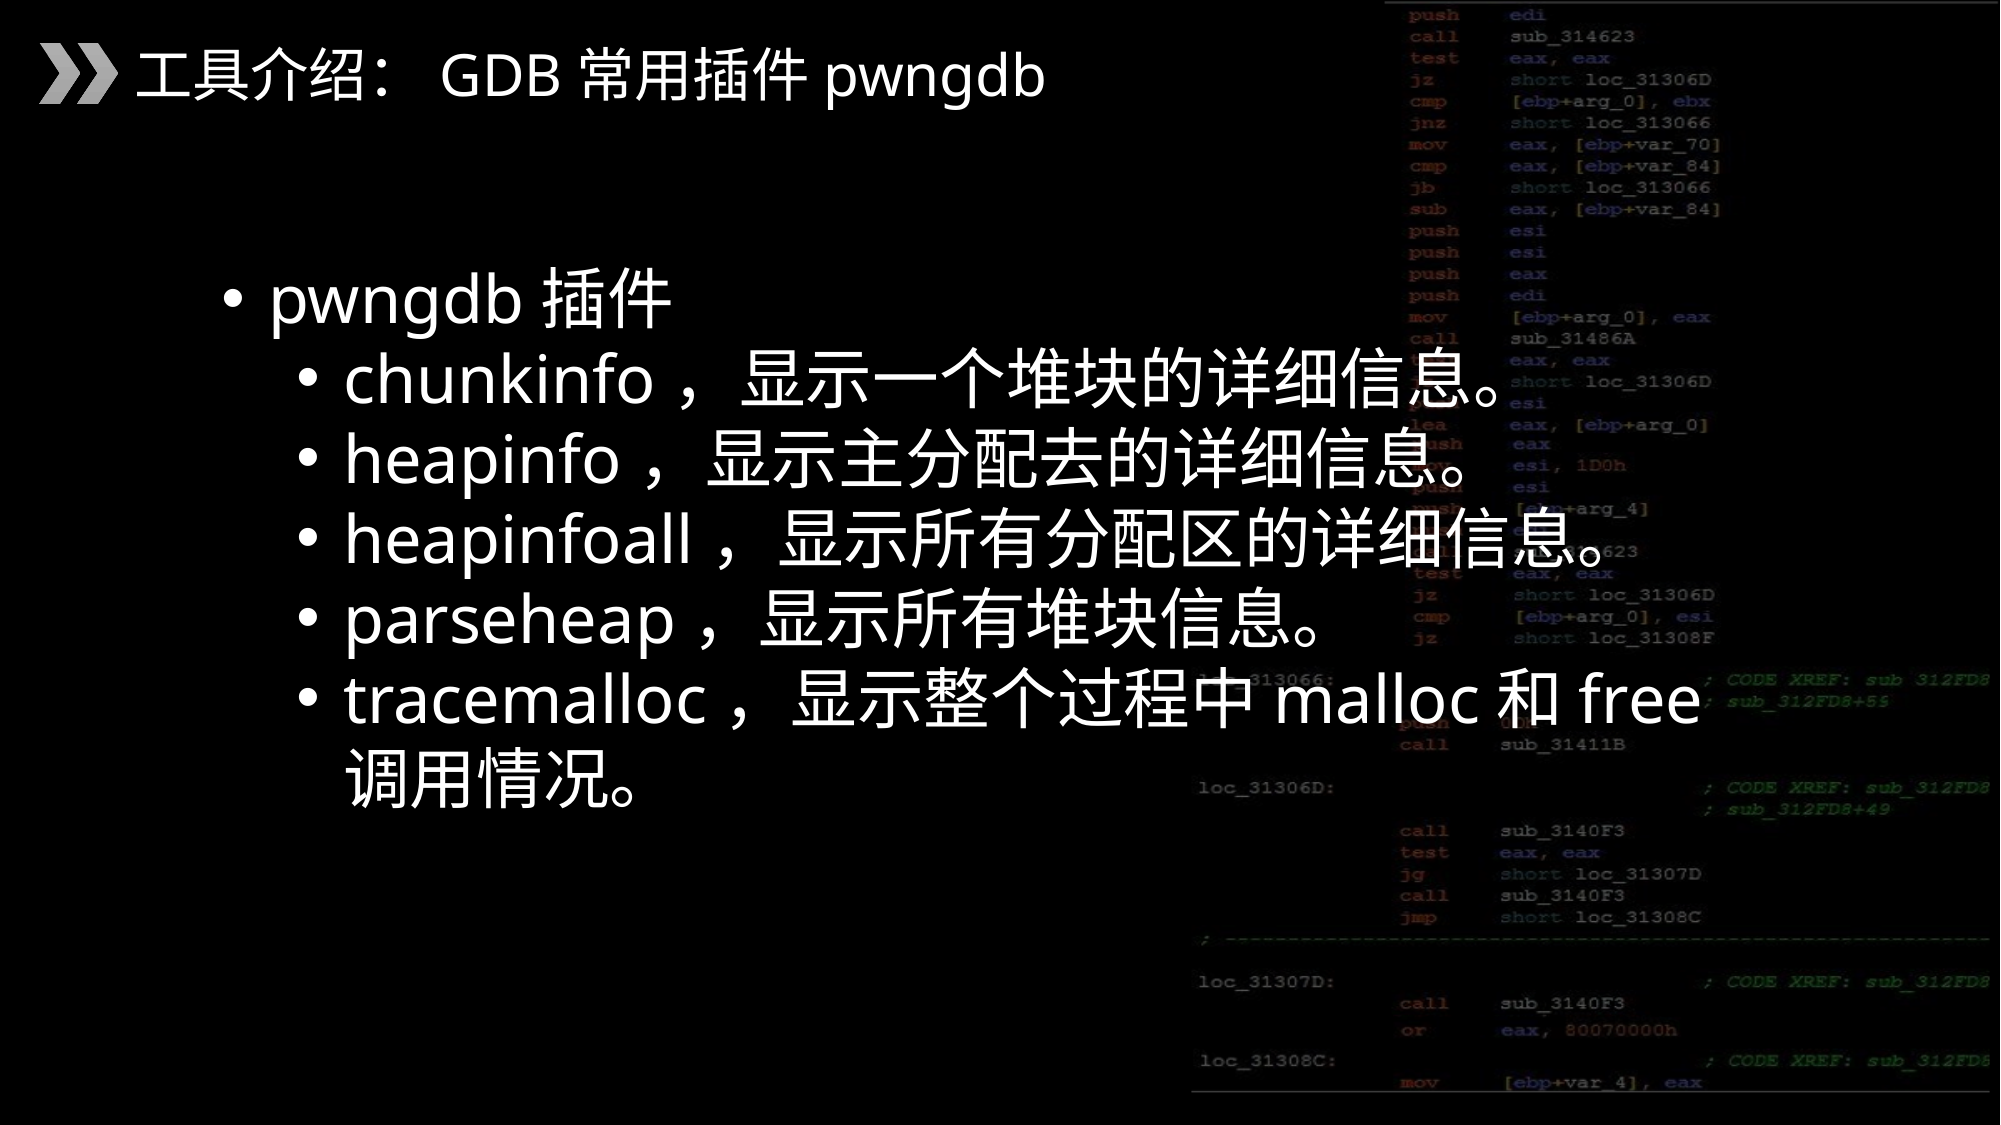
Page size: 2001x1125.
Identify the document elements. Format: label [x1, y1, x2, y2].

picture [0, 0, 2000, 1125]
text_box [39, 42, 119, 104]
